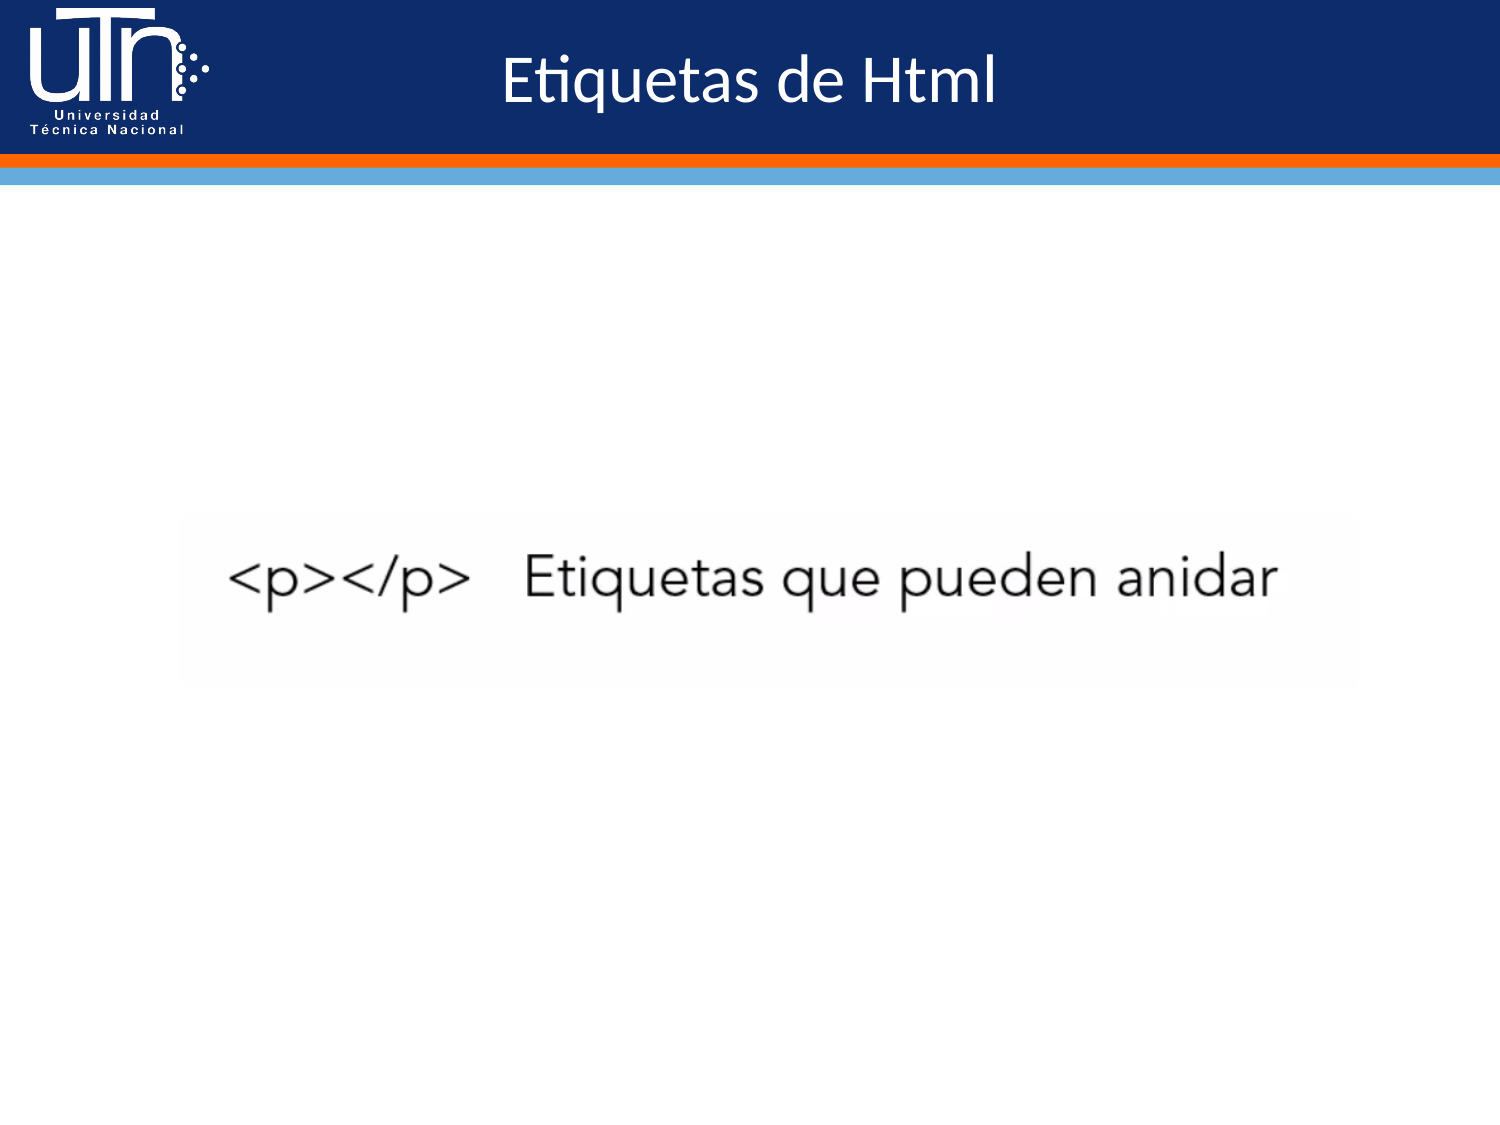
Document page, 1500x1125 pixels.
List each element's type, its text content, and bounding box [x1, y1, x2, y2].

title Etiquetas de Html [0, 0, 1500, 154]
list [178, 512, 1361, 690]
